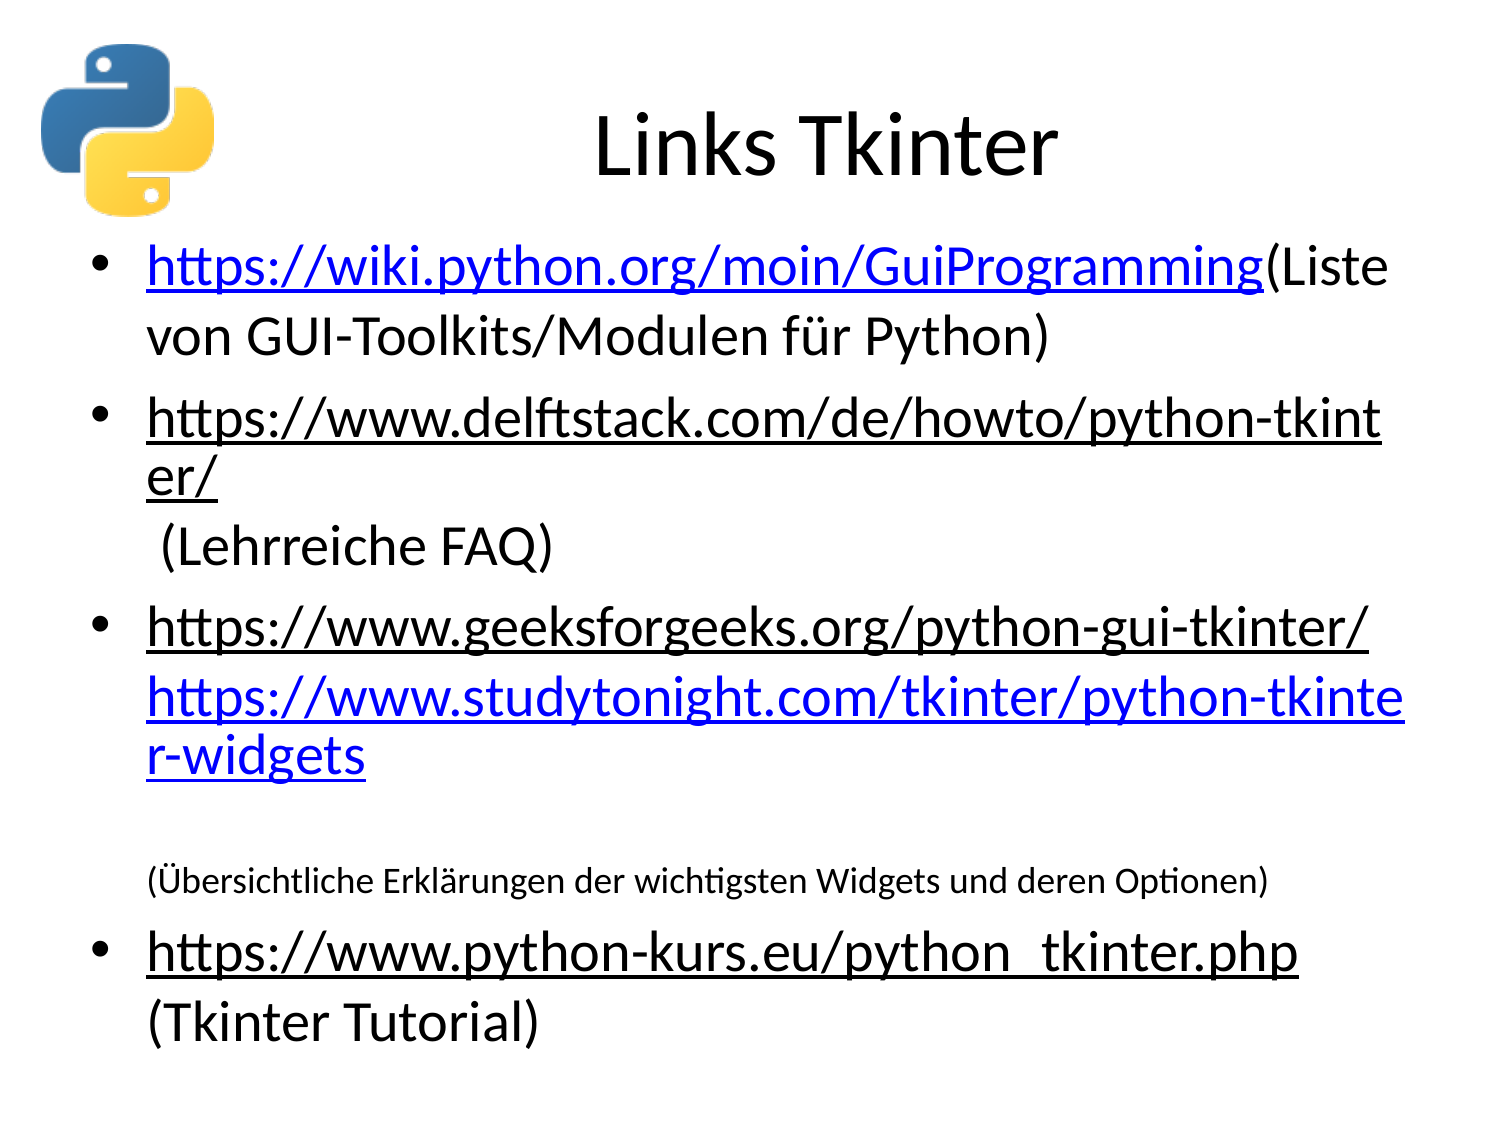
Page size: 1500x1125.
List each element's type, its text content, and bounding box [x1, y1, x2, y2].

title Links Tkinter [230, 45, 1425, 219]
list https://wiki.python.org/moin/GuiProgramming (Liste von GUI-Toolkits/Modulen für Python) https://www.delftstack.com/de/howto/python-tkinter/ (Lehrreiche FAQ) https://www.geeksforgeeks.org/python-gui-tkinter/ https://www.studytonight.com/tkinter/python-tkinter-widgets (Übersichtliche Erklärungen der wichtigsten Widgets und deren Optionen) https://www.python-kurs.eu/python_tkinter.php (Tkinter Tutorial) [75, 219, 1425, 1106]
picture [41, 44, 214, 217]
